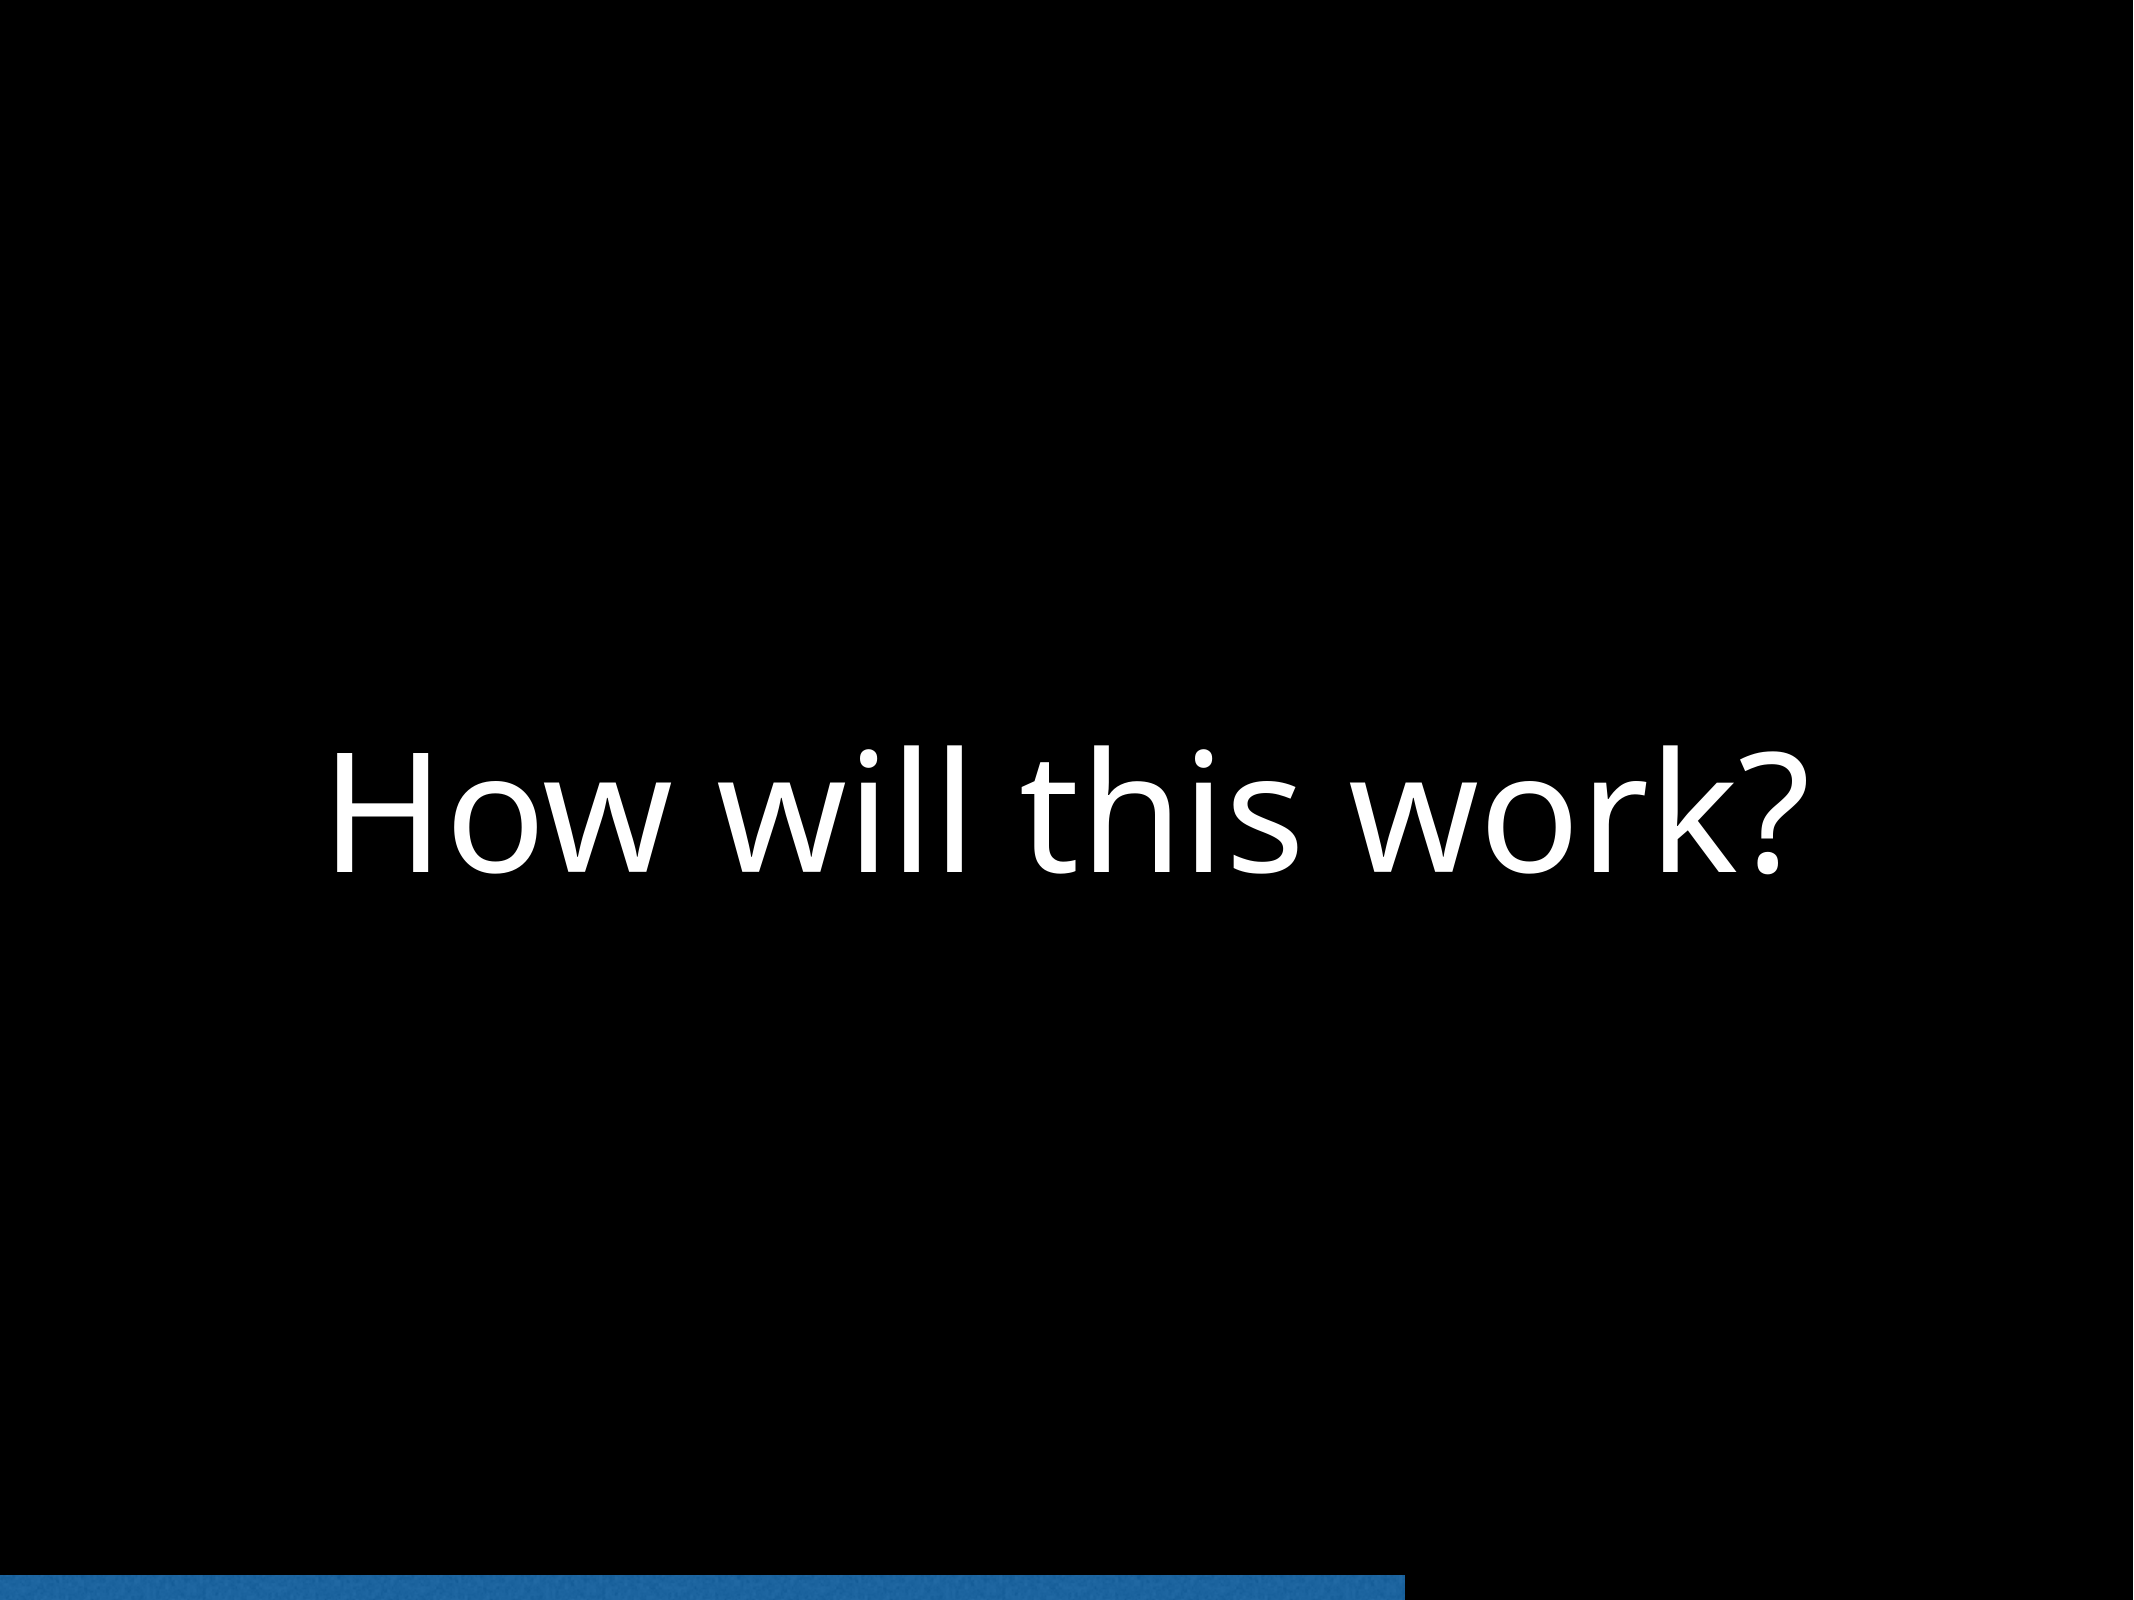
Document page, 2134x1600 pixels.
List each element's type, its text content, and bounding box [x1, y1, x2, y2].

title How will this work? [155, 627, 1978, 984]
text_box [0, 1575, 1405, 1600]
